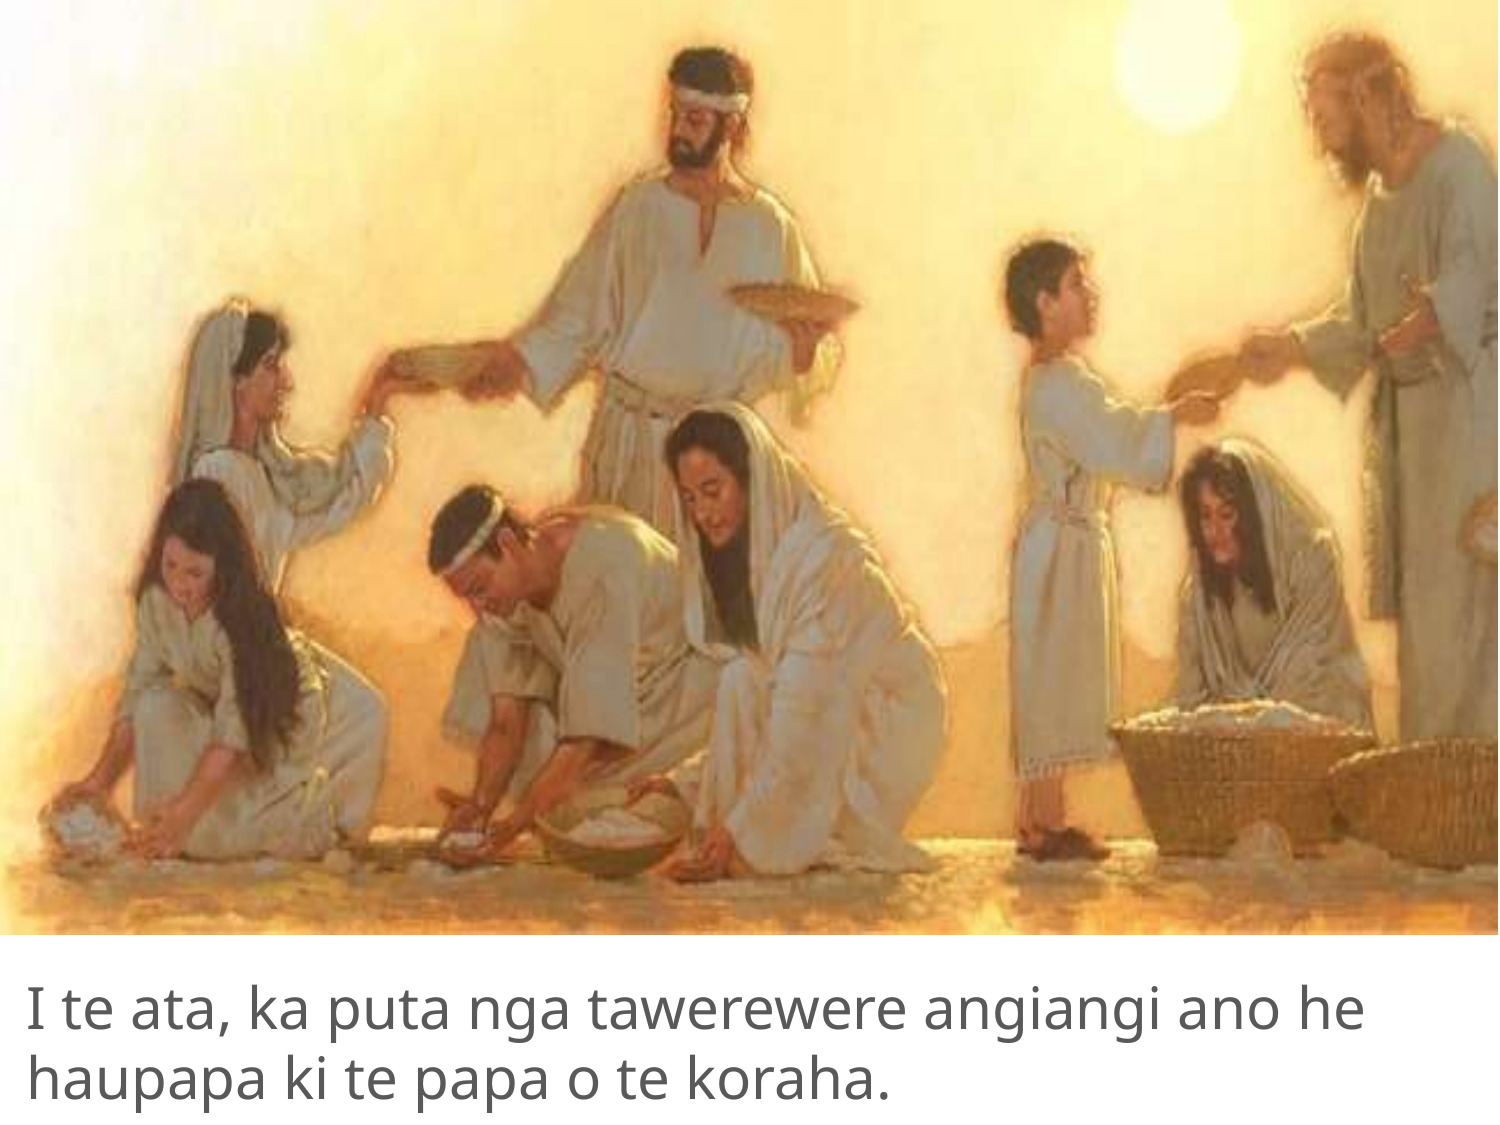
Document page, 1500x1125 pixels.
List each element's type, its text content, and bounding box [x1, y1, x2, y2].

picture [0, 0, 1498, 935]
text_box I te ata, ka puta nga tawerewere angiangi ano he haupapa ki te papa o te koraha. [11, 964, 1498, 1119]
